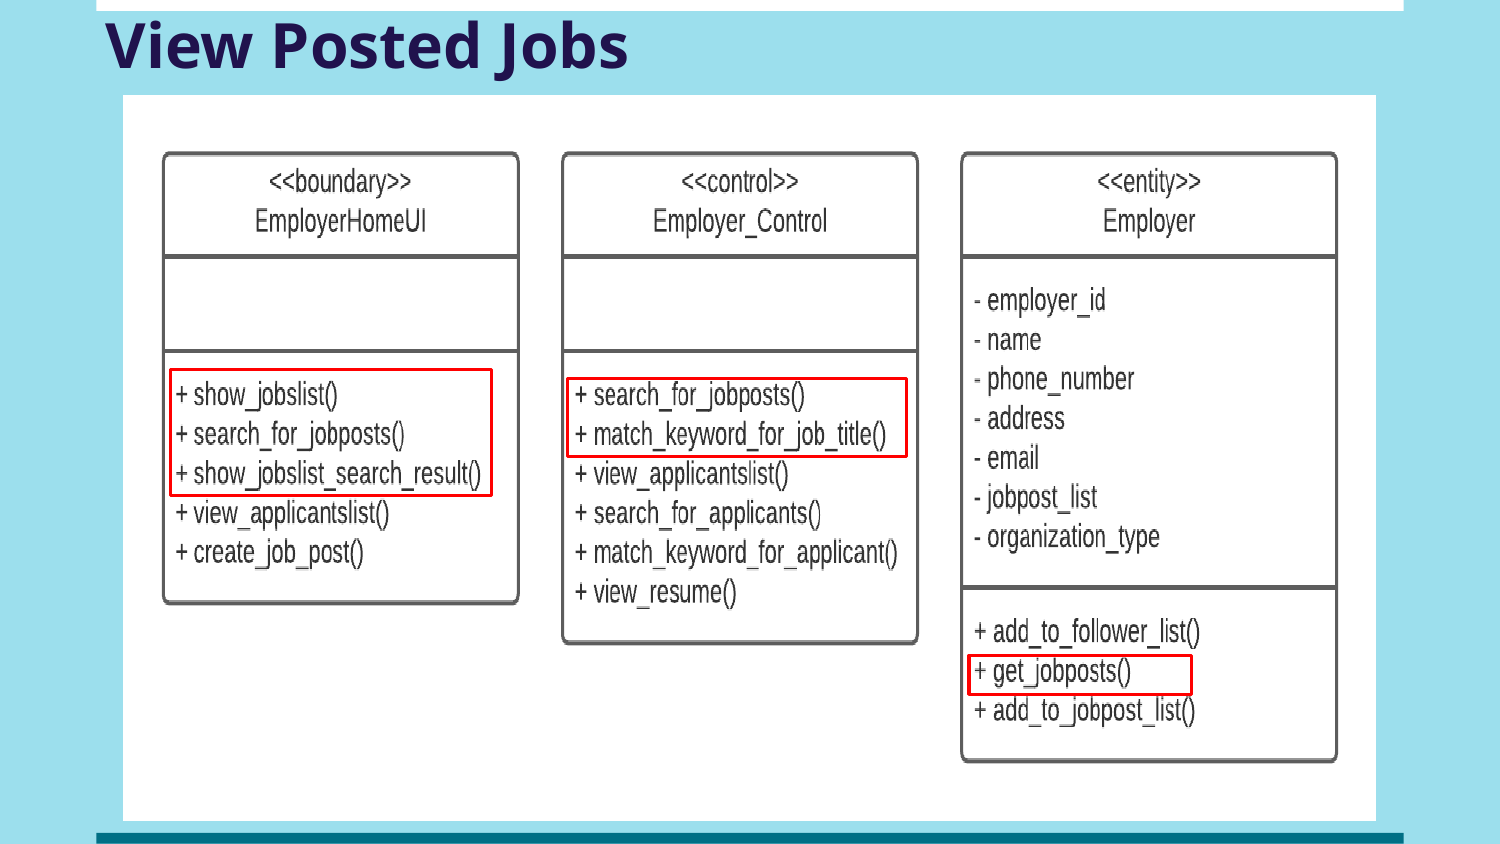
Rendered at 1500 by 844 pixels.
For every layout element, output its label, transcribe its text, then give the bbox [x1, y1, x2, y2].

picture [122, 95, 1376, 821]
text_box View Posted Jobs [90, 0, 1489, 106]
